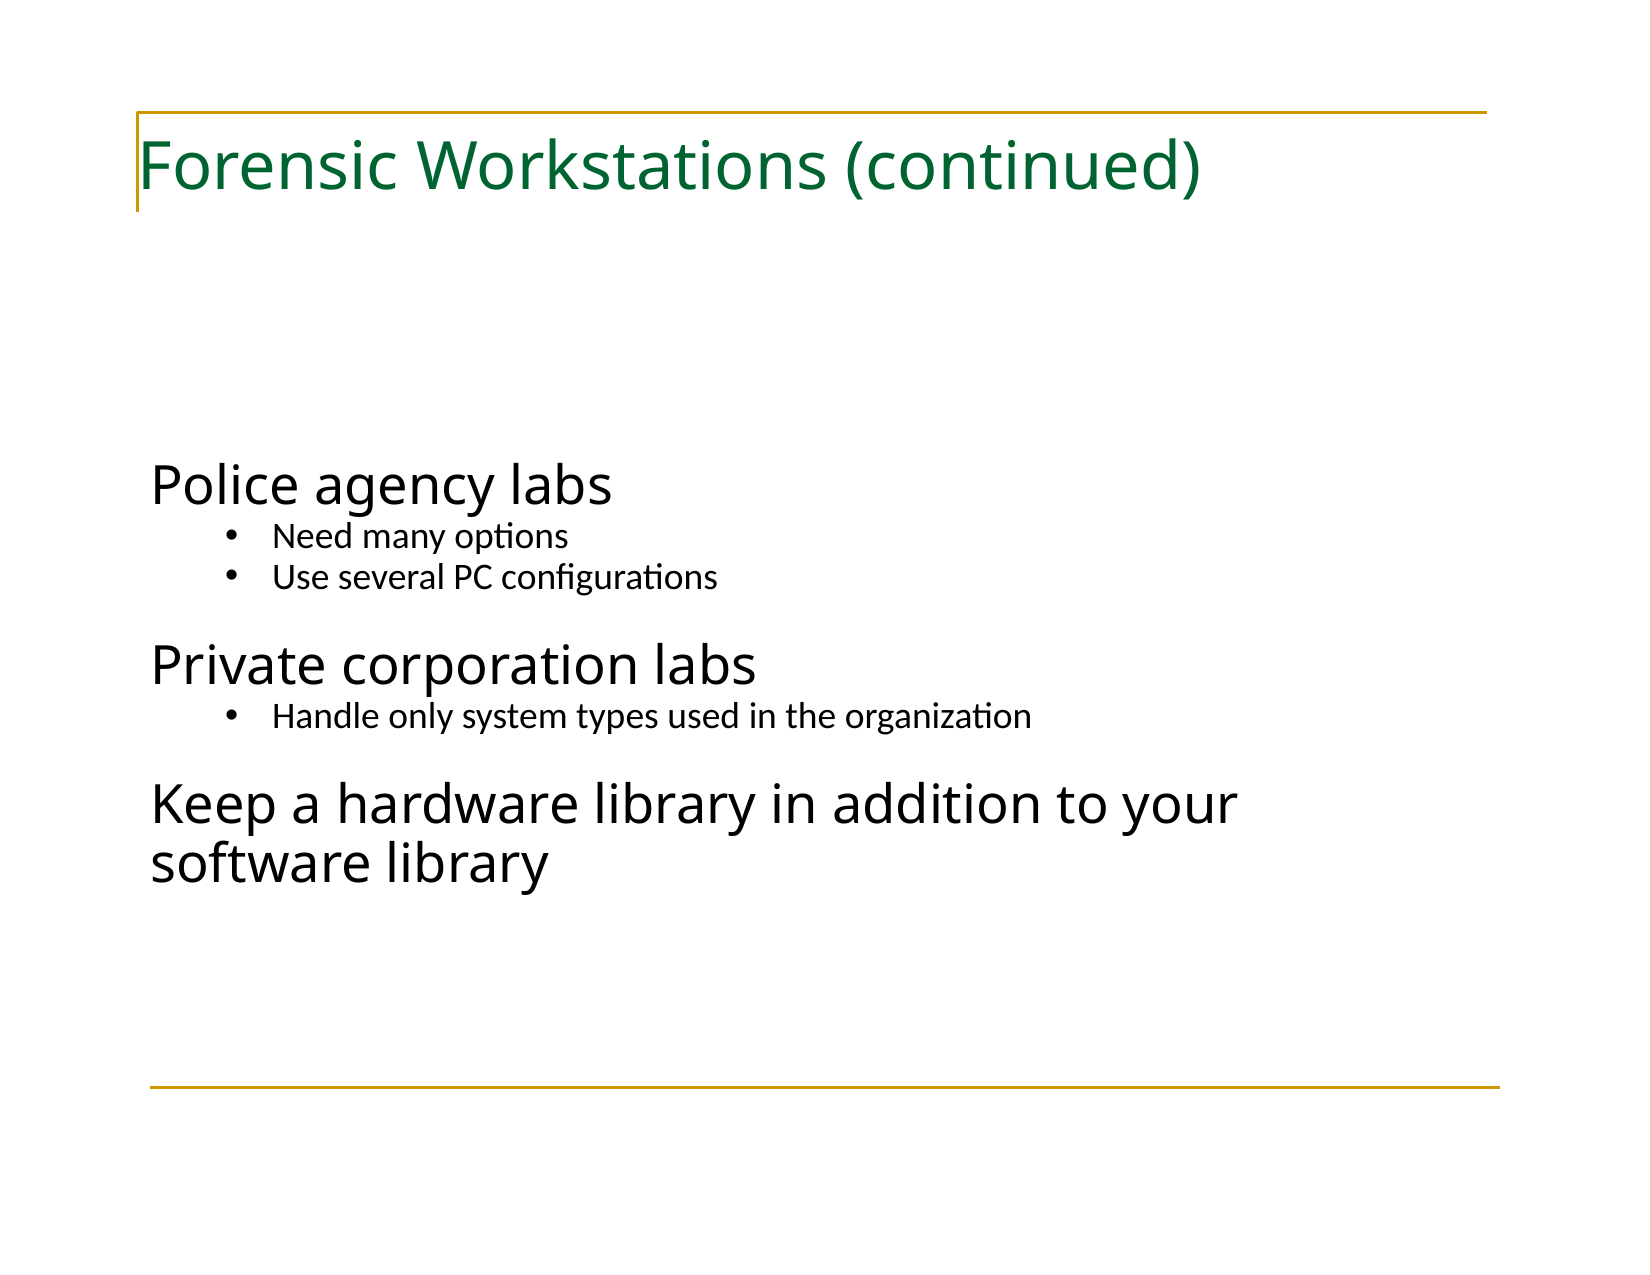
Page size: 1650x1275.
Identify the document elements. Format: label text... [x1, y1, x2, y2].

list Police agency labs Need many options Use several PC configurations Private corporation labs Handle only system types used in the organization Keep a hardware library in addition to your software library [150, 458, 1475, 899]
title Forensic Workstations (continued) [137, 123, 1488, 205]
